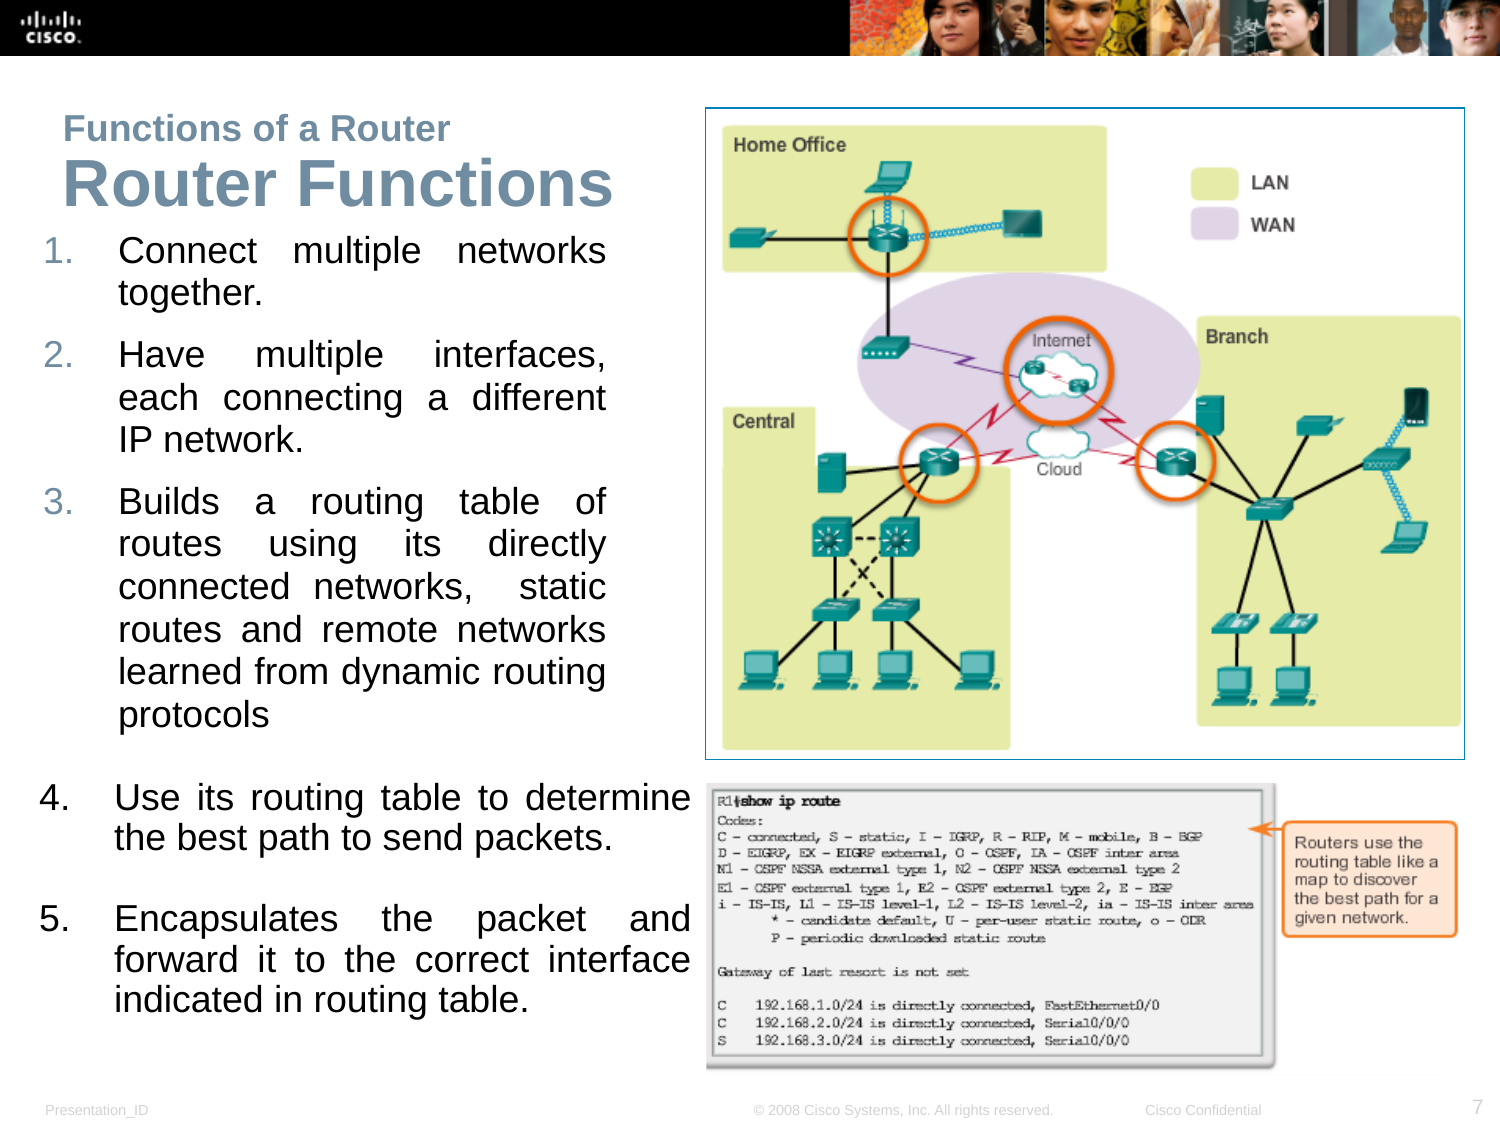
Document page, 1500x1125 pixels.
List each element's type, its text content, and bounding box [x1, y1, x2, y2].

list Connect multiple networks together. Have multiple interfaces, each connecting a different IP network. Builds a routing table of routes using its directly connected networks, static routes and remote networks learned from dynamic routing protocols [29, 222, 621, 770]
picture [707, 110, 1463, 758]
title Functions of a Router Router Functions [49, 90, 1386, 229]
picture [706, 782, 1465, 1075]
text_box Use its routing table to determine the best path to send packets. Encapsulates the packet and forward it to the correct interface indicated in routing table. [24, 770, 707, 1028]
picture [0, 0, 1500, 56]
